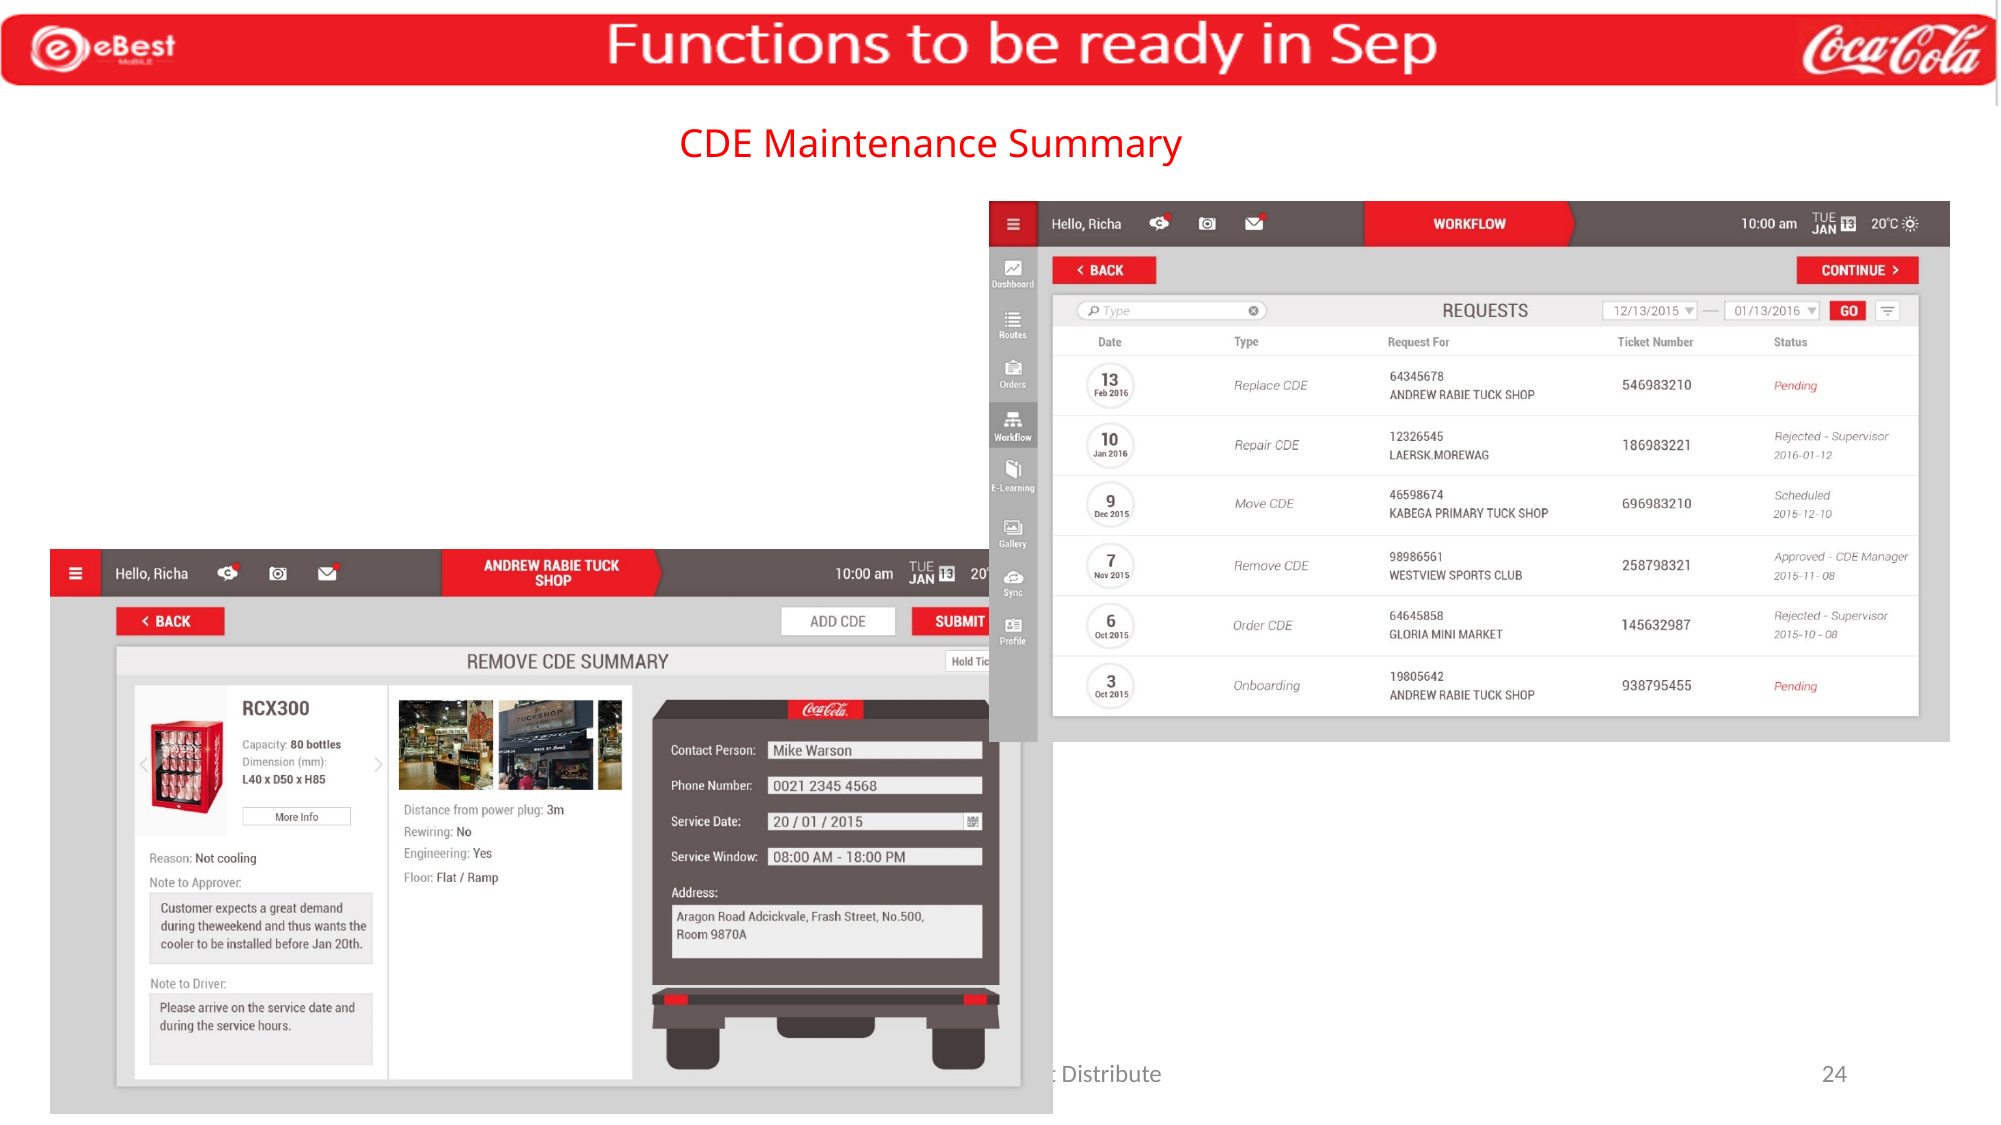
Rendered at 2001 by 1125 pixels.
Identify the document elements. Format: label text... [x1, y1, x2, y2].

text_box CDE Maintenance Summary [635, 106, 1227, 185]
picture [49, 201, 1950, 1114]
picture [0, 0, 2000, 106]
footer Confidential – Do Not Distribute [1053, 1042, 1338, 1103]
slide_number 24 [1412, 1042, 1863, 1103]
